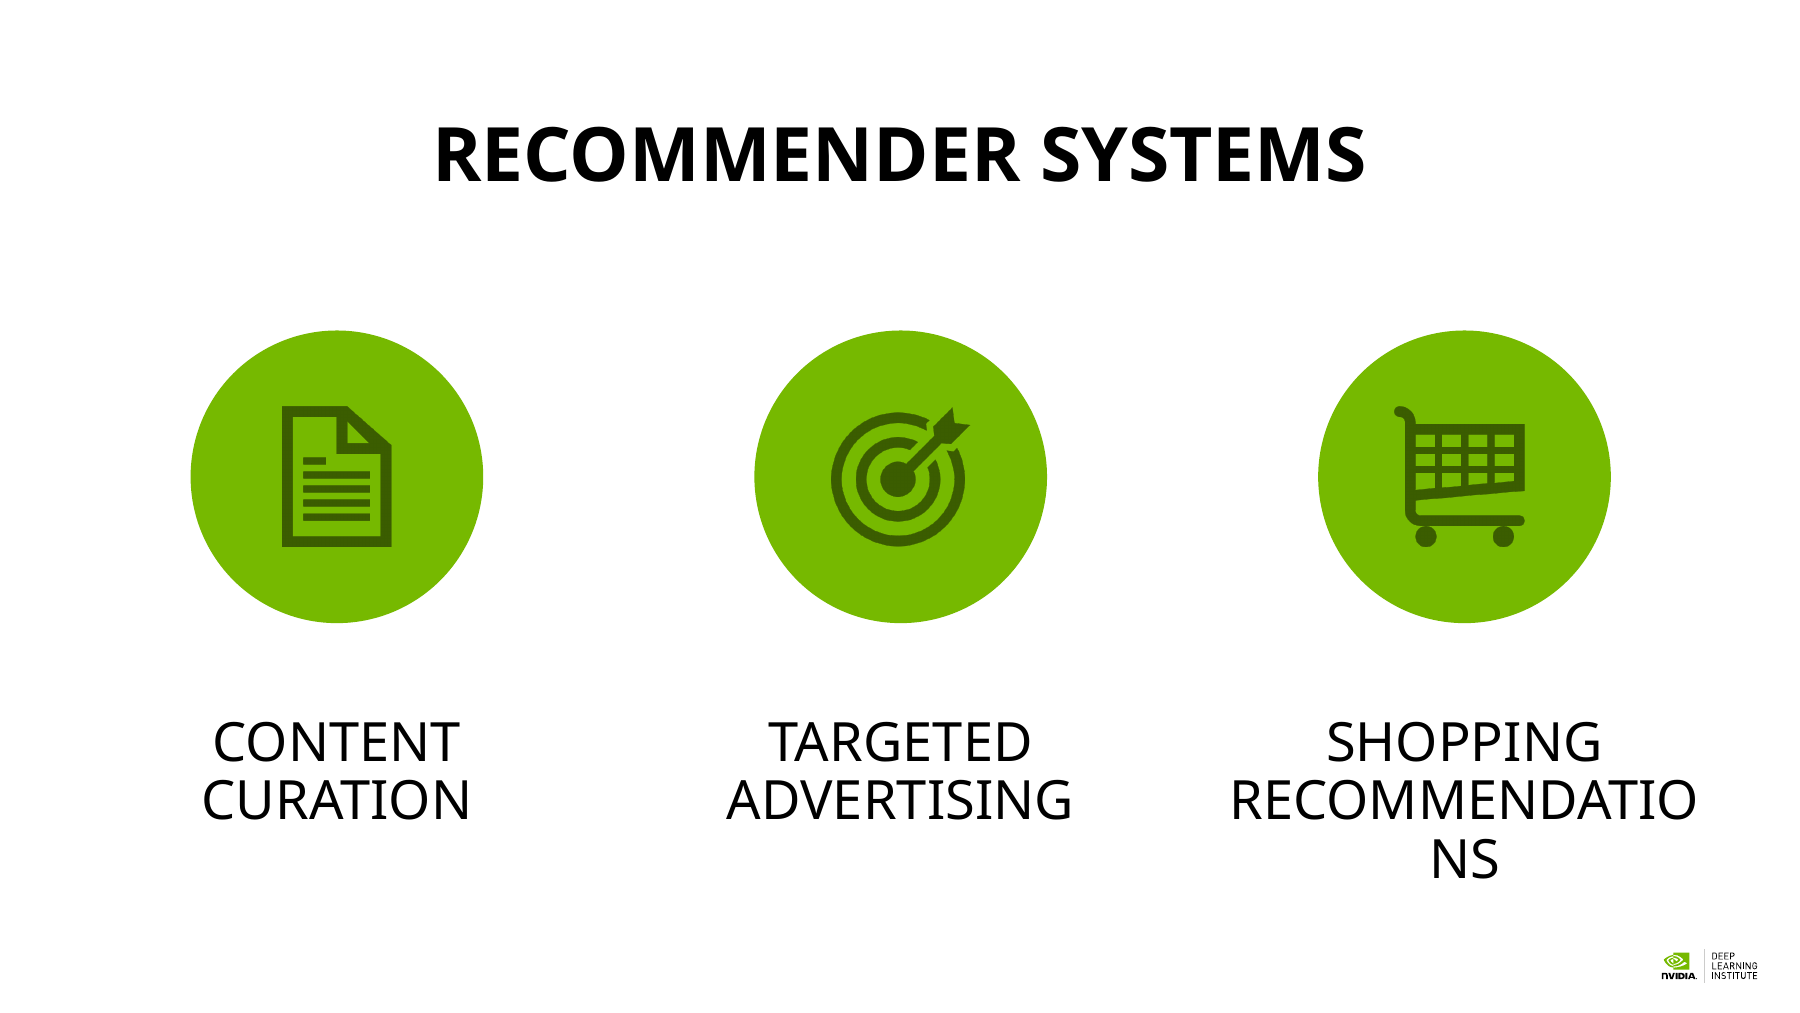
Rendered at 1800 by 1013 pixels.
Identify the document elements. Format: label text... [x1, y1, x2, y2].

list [84, 276, 1717, 887]
title Recommender systems [81, 108, 1719, 206]
